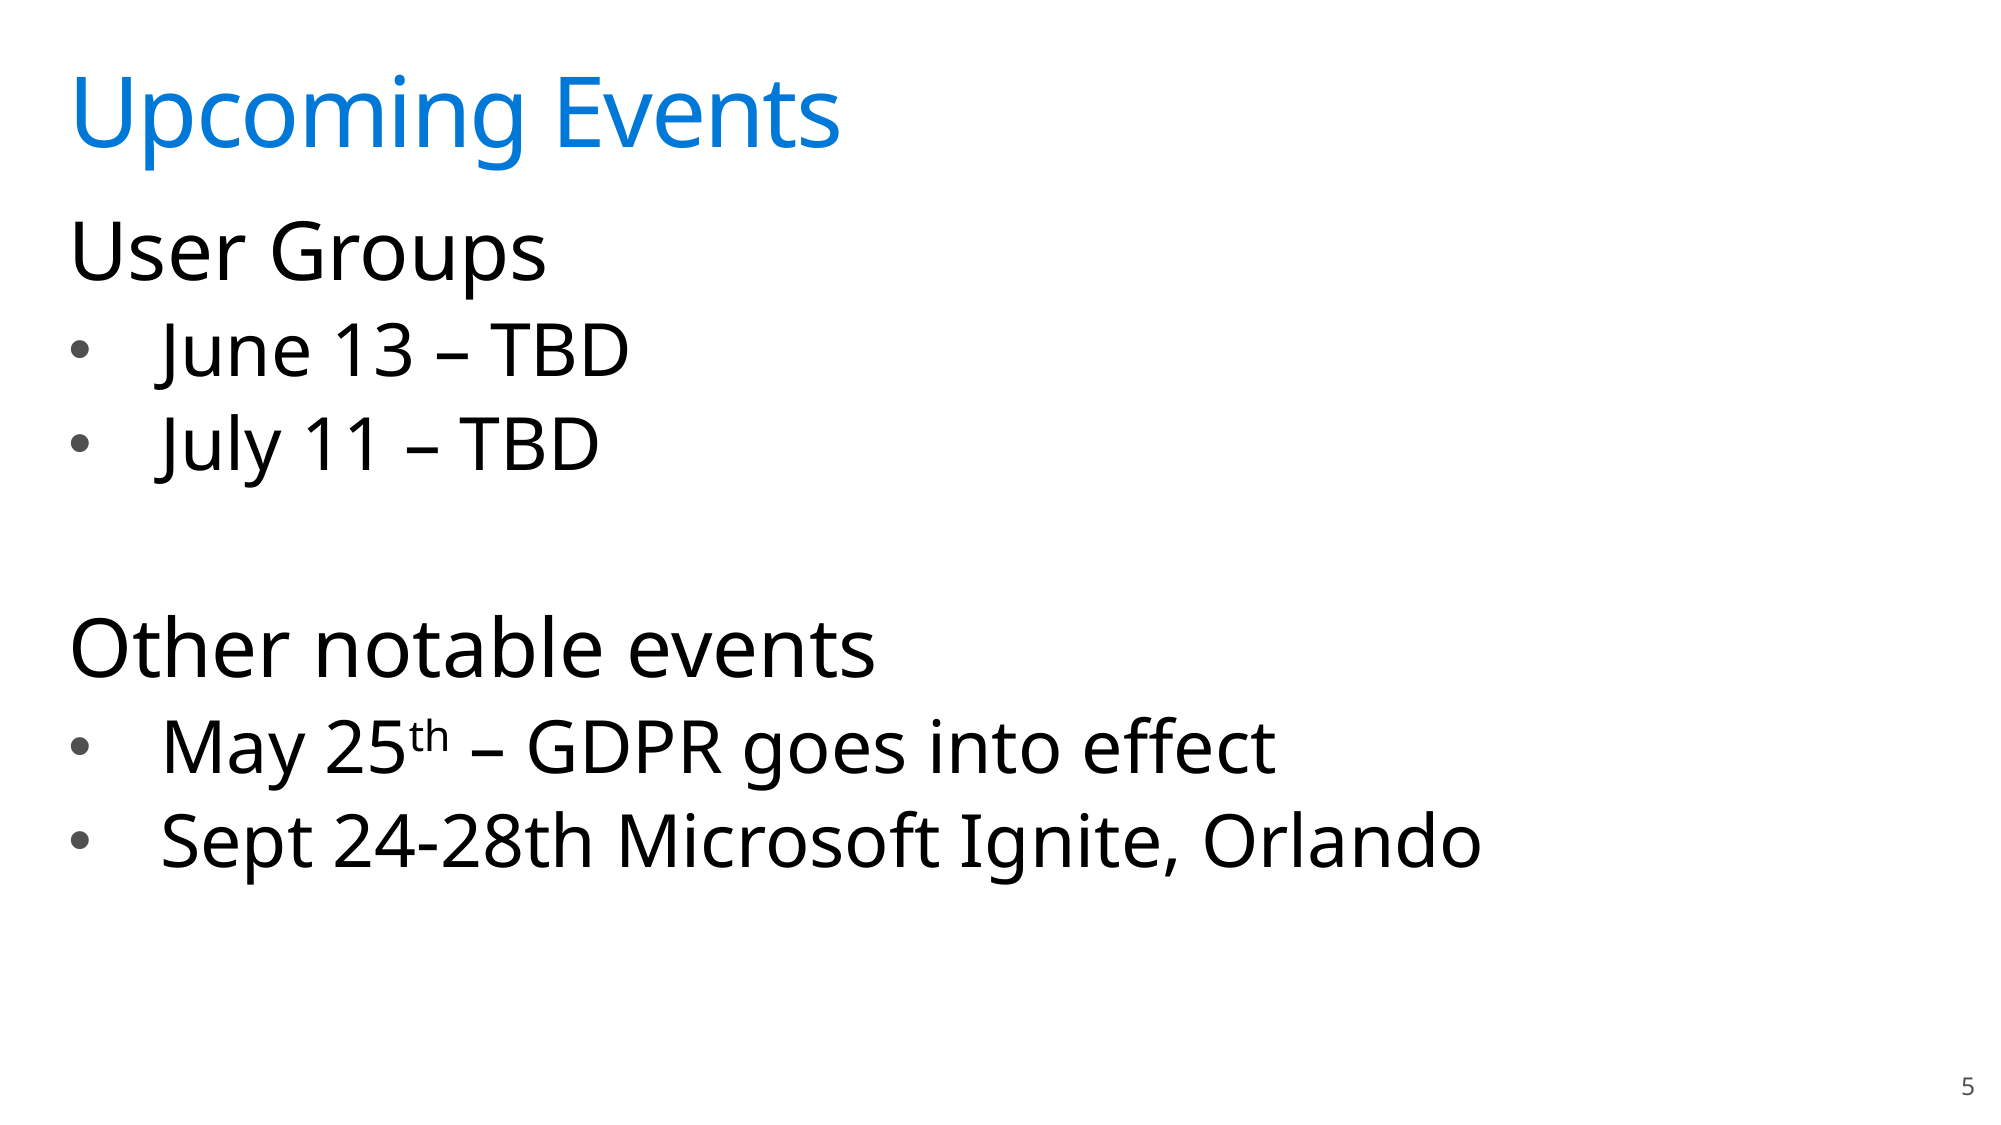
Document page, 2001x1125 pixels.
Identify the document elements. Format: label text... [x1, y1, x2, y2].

list User Groups June 13 – TBD July 11 – TBD Other notable events May 25th – GDPR goes into effect Sept 24-28th Microsoft Ignite, Orlando [44, 195, 1956, 1125]
title Upcoming Events [44, 47, 1957, 196]
slide_number 5 [1540, 1072, 1990, 1104]
